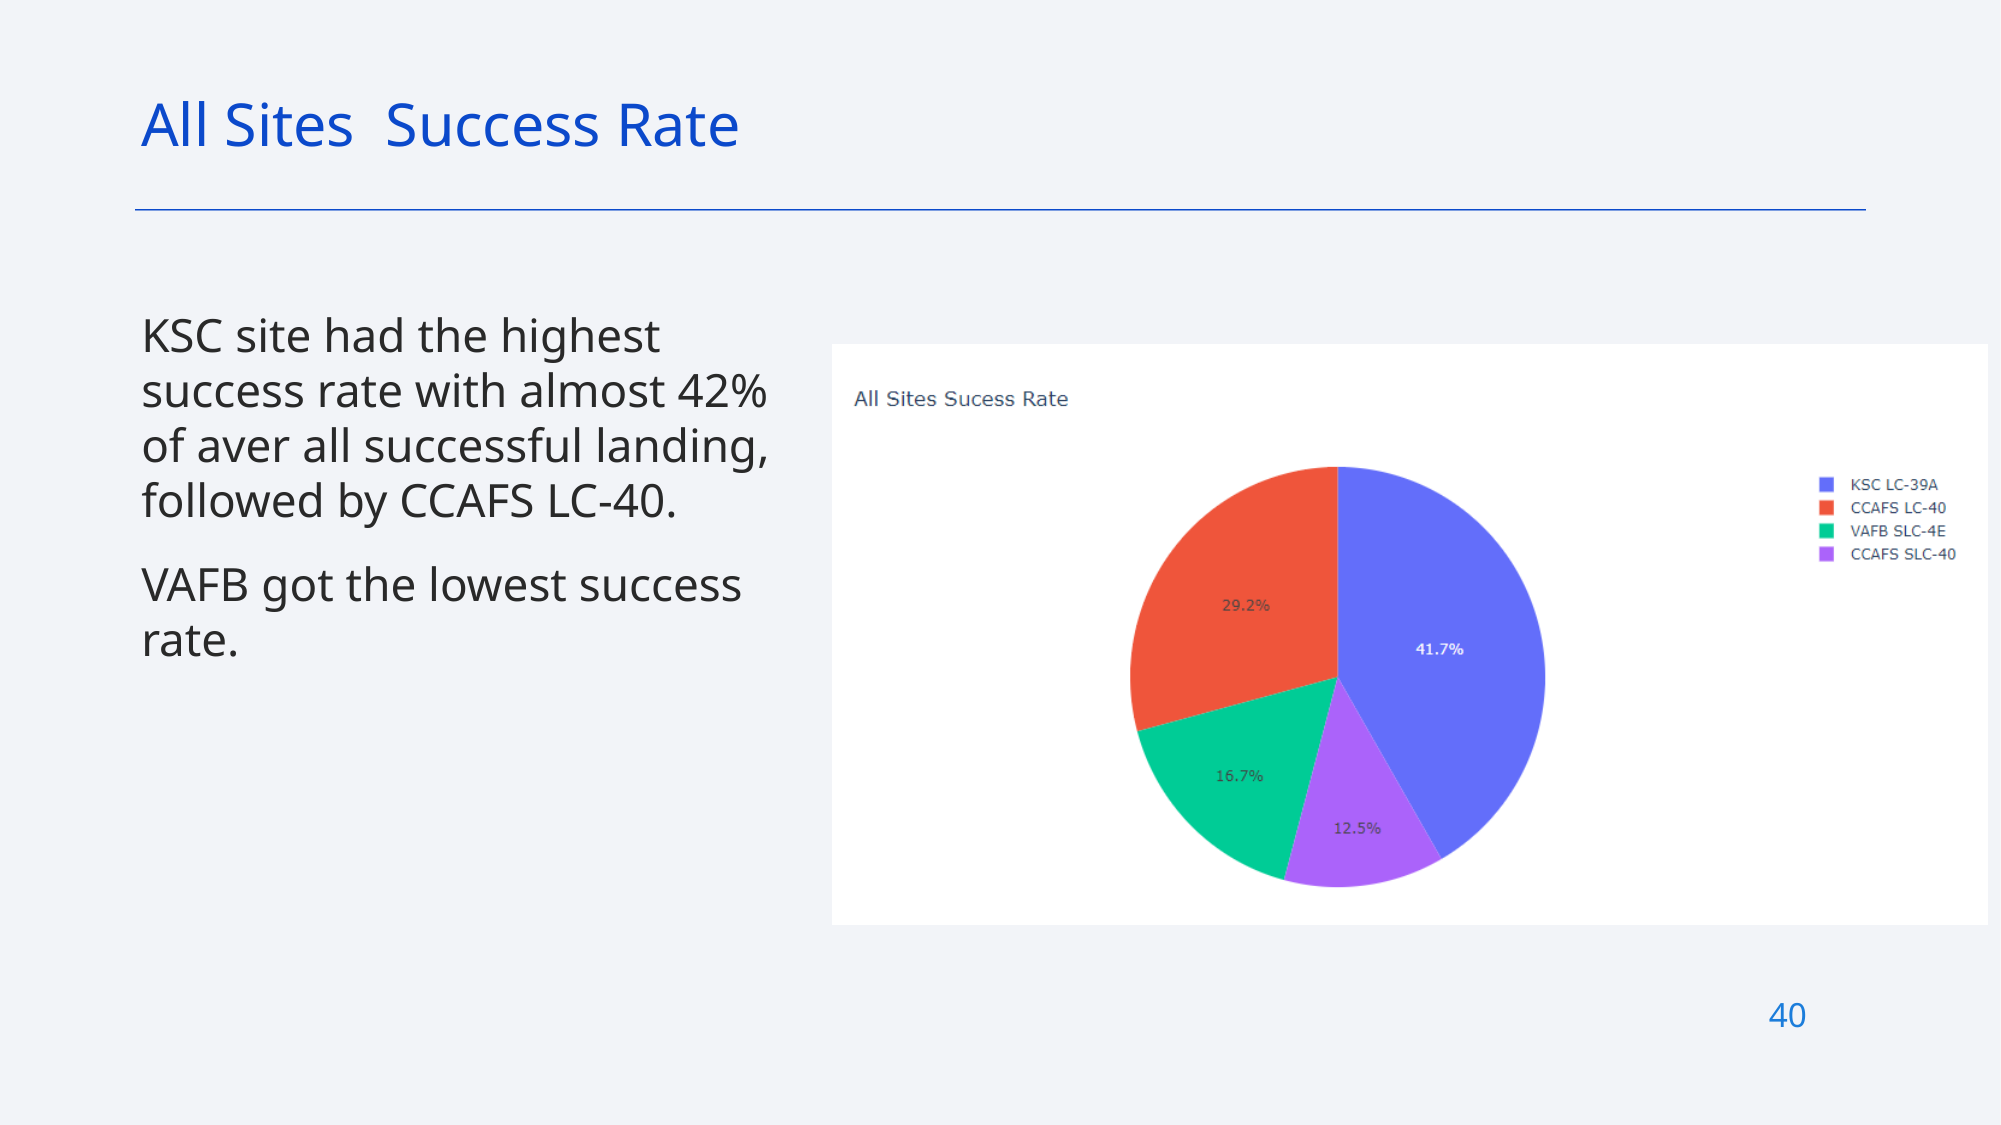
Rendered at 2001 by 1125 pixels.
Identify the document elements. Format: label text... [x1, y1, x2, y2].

picture [0, 0, 2001, 1125]
text_box All Sites Success Rate [126, 88, 1630, 168]
slide_number 40 [1429, 988, 1822, 1047]
list KSC site had the highest success rate with almost 42% of aver all successful landing, followed by CCAFS LC-40. VAFB got the lowest success rate. [126, 299, 808, 939]
